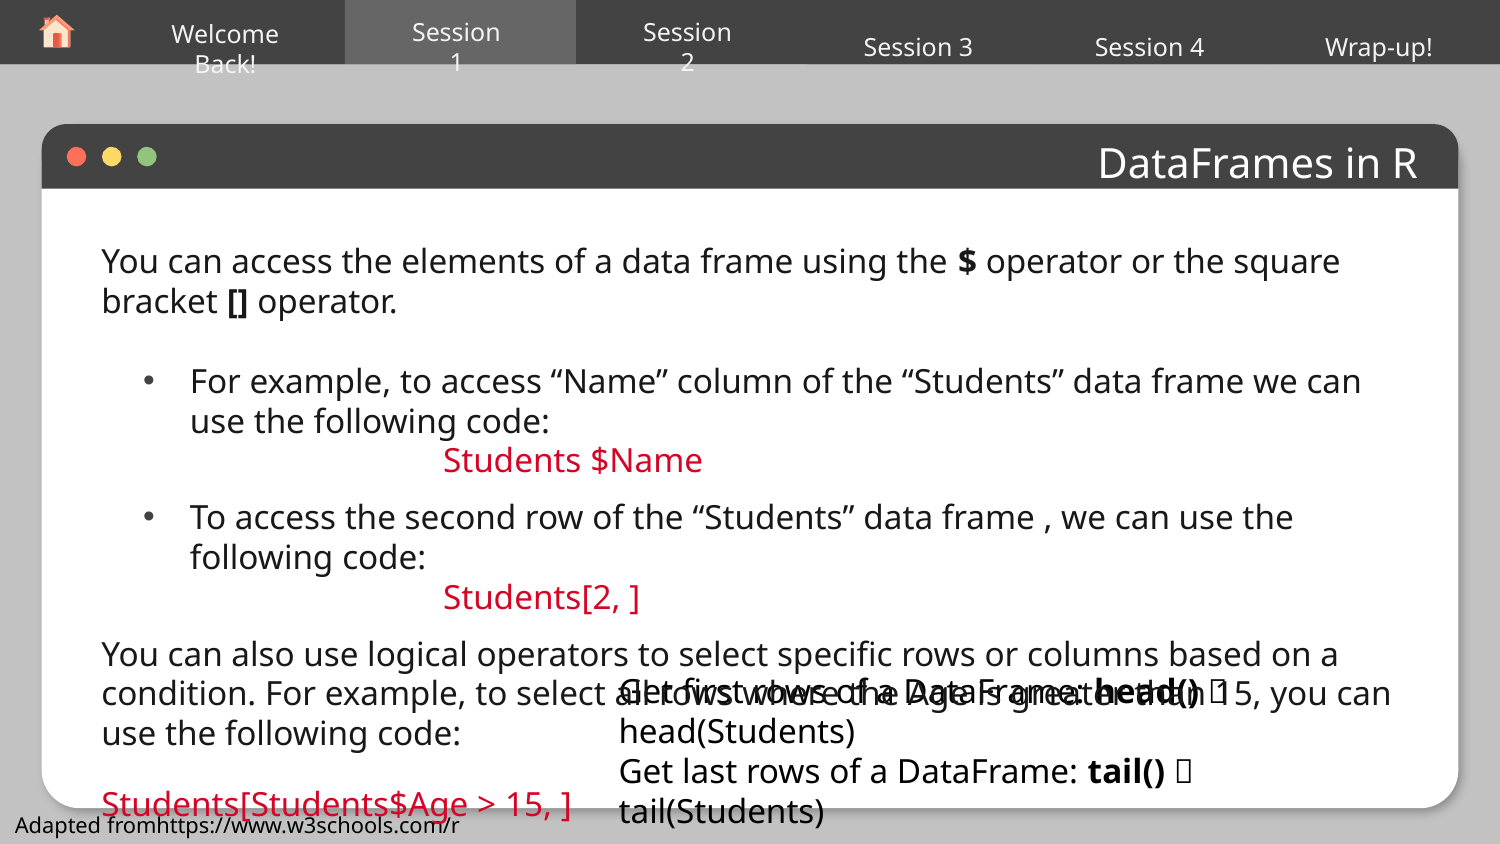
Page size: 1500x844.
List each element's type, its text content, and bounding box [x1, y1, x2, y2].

text_box Session 1 [387, 15, 534, 48]
text_box [0, 0, 113, 65]
text_box Session 2 [618, 14, 765, 48]
text_box [576, 0, 1037, 65]
text_box [344, 0, 576, 65]
text_box [806, 0, 1037, 64]
text_box Session 4 [1072, 14, 1235, 48]
text_box Welcome Back! [132, 16, 326, 50]
text_box Get first rows of a DataFrame: head()  head(Students) Get last rows of a DataFrame: tail()  tail(Students) [603, 760, 1397, 838]
text_box [1037, 0, 1268, 65]
title DataFrames in R [800, 132, 1434, 186]
text_box Adapted fromhttps://www.w3schools.com/r [0, 804, 576, 844]
text_box [1268, 0, 1500, 65]
text_box Wrap-up! [1288, 14, 1477, 48]
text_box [38, 14, 75, 48]
list You can access the elements of a data frame using the $ operator or the square bracket [] operator. For example, to access “Name” column of the “Students” data frame we can use the following code: Students $Name To access the second row of the “Students” data frame , we can use the following code: Students[2, ] You can also use logical operators to select specific rows or columns based on a condition. For example, to select all rows where the Age is greater than 15, you can use the following code: Students[Students$Age > 15, ] [86, 225, 1421, 760]
text_box Session 3 [844, 14, 1001, 48]
text_box [113, 0, 344, 65]
